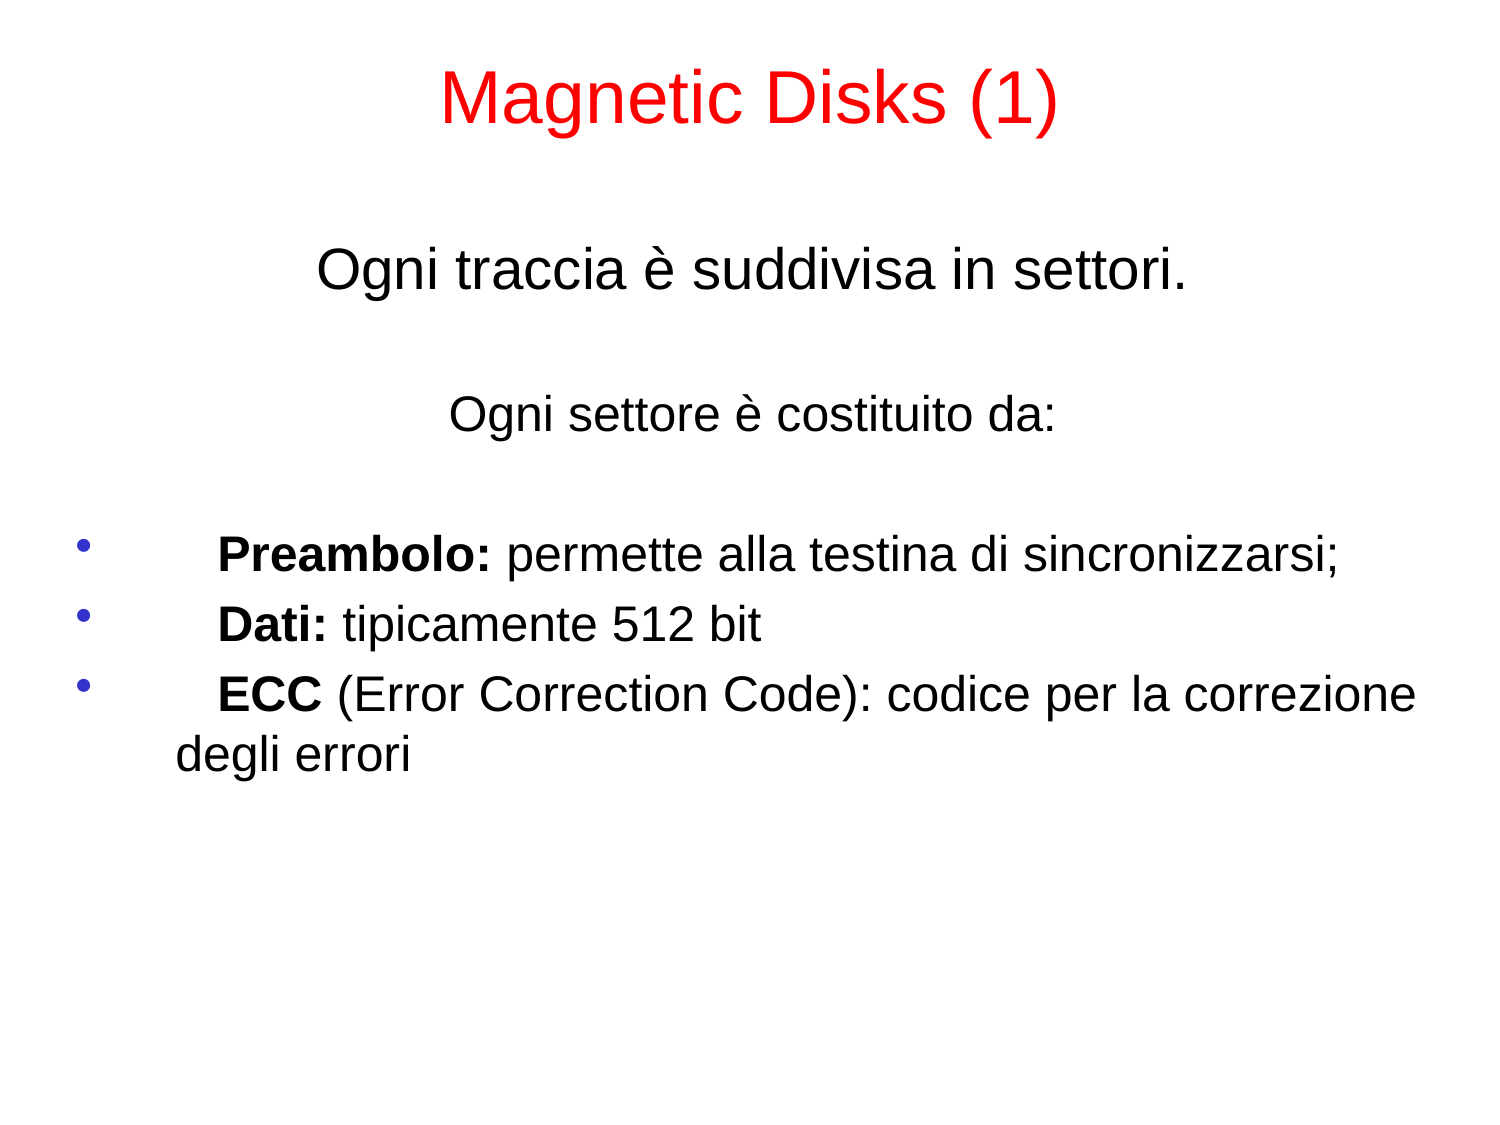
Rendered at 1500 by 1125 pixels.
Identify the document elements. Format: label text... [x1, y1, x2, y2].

list Ogni traccia è suddivisa in settori. Ogni settore è costituito da: Preambolo: permette alla testina di sincronizzarsi; Dati: tipicamente 512 bit ECC (Error Correction Code): codice per la correzione degli errori [60, 223, 1446, 873]
title Magnetic Disks (1) [0, 0, 1500, 188]
